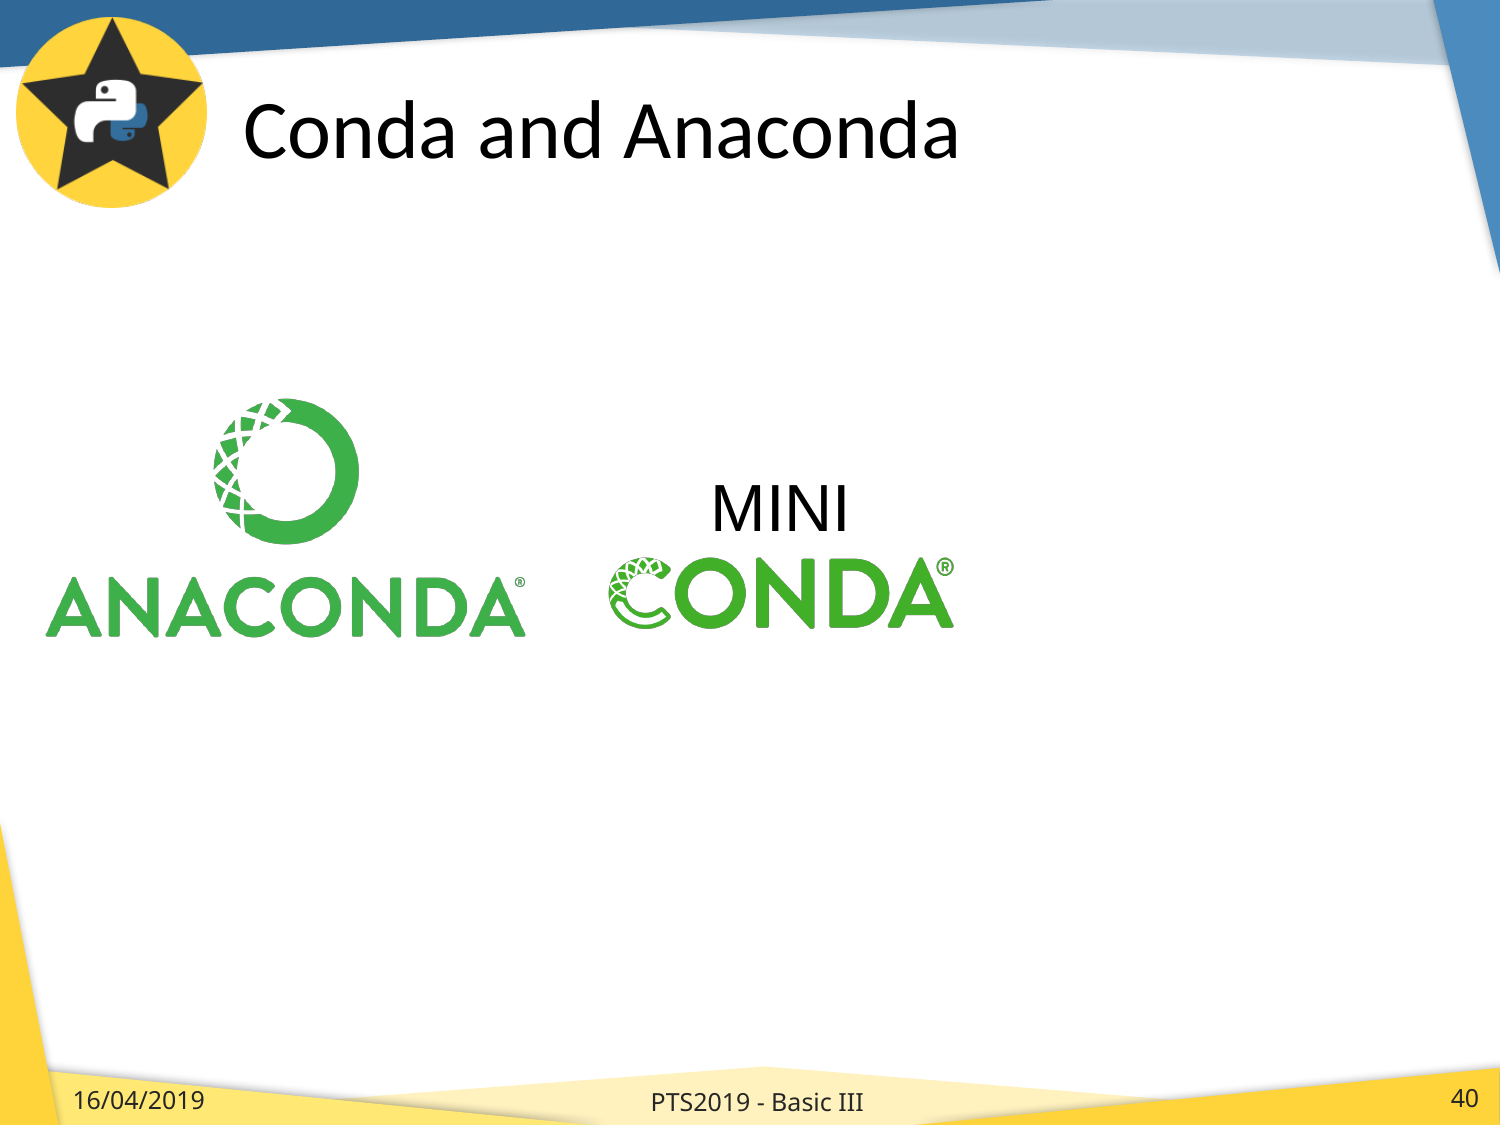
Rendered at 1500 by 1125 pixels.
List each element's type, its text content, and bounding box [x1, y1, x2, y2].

picture [40, 394, 534, 642]
footer PTS2019 - Basic III [520, 1071, 995, 1125]
slide_number 40 [1144, 1082, 1495, 1118]
picture [16, 17, 207, 208]
title Conda and Anaconda [228, 66, 1447, 185]
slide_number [57, 1082, 408, 1118]
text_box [560, 456, 1003, 683]
